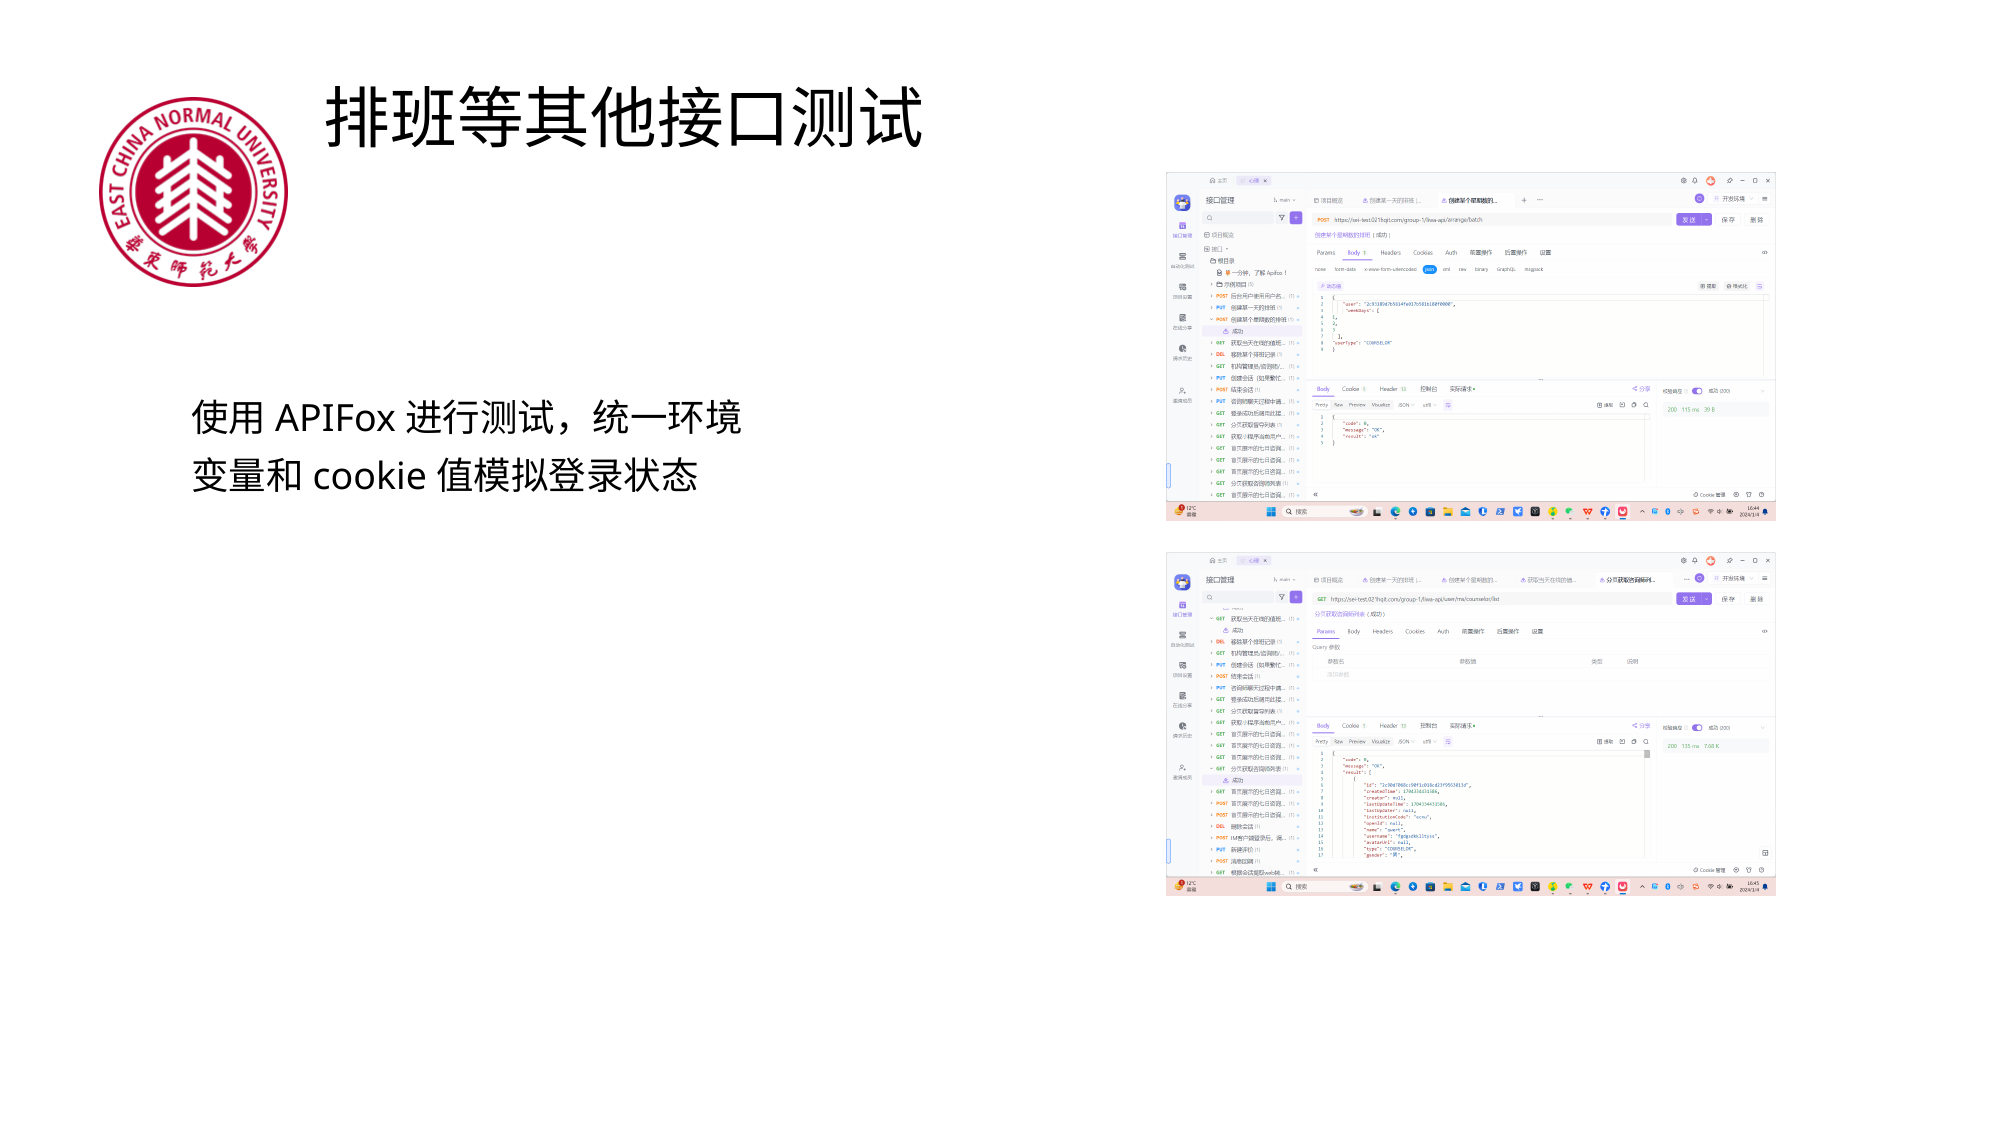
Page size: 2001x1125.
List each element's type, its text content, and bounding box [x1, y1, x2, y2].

picture [1166, 552, 1776, 896]
text_box 使用APIFox进行测试，统一环境变量和cookie值模拟登录状态 [176, 372, 795, 505]
picture [1166, 172, 1776, 521]
picture [99, 97, 288, 287]
text_box 排班等其他接口测试 [308, 44, 1085, 163]
